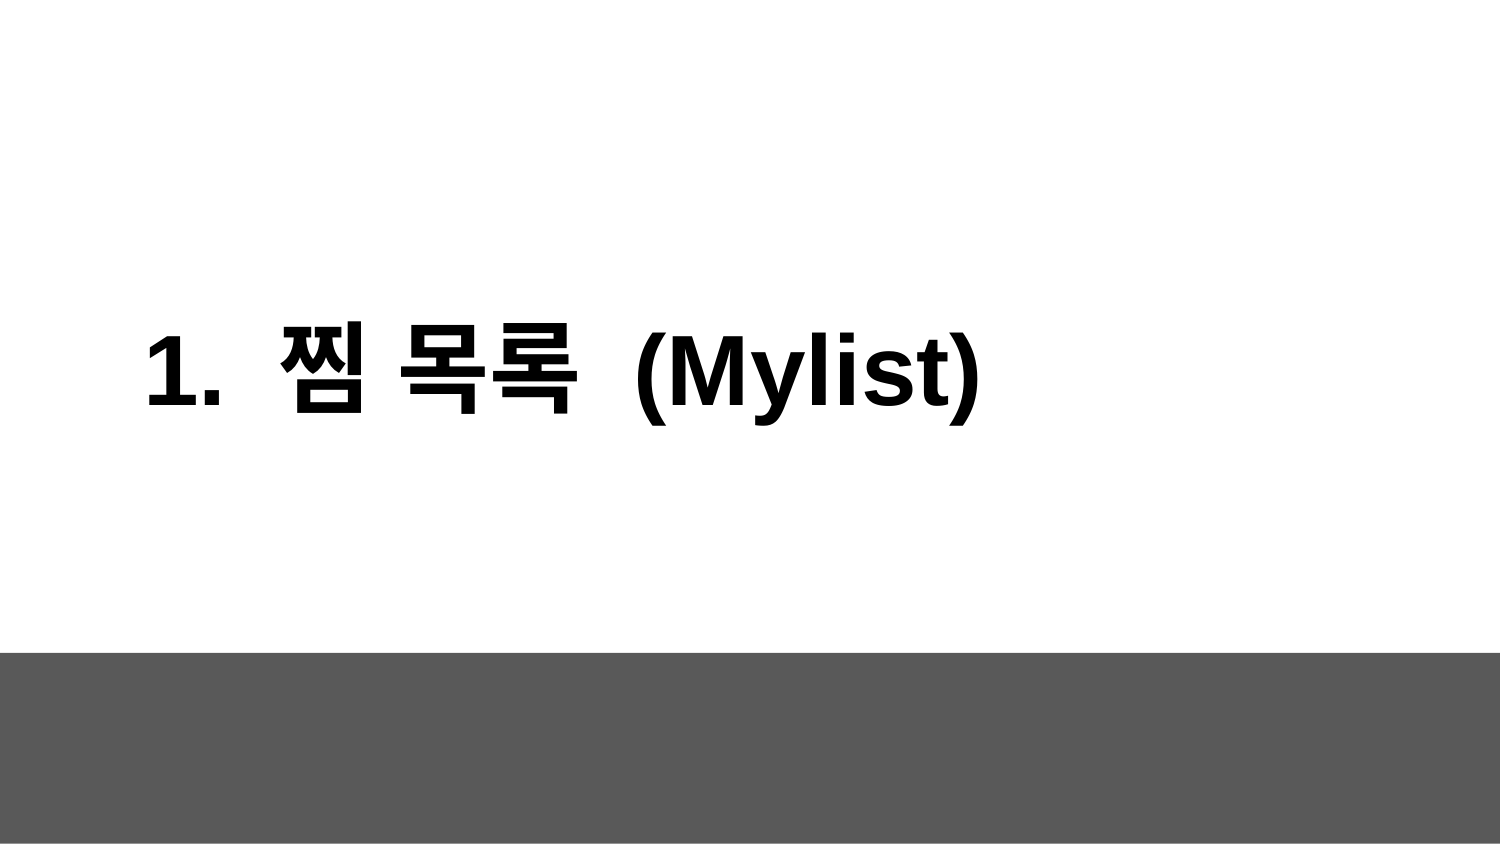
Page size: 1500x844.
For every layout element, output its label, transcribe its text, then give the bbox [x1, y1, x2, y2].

text_box [0, 652, 1500, 844]
text_box 1. 찜 목록 (Mylist) [128, 290, 1294, 440]
